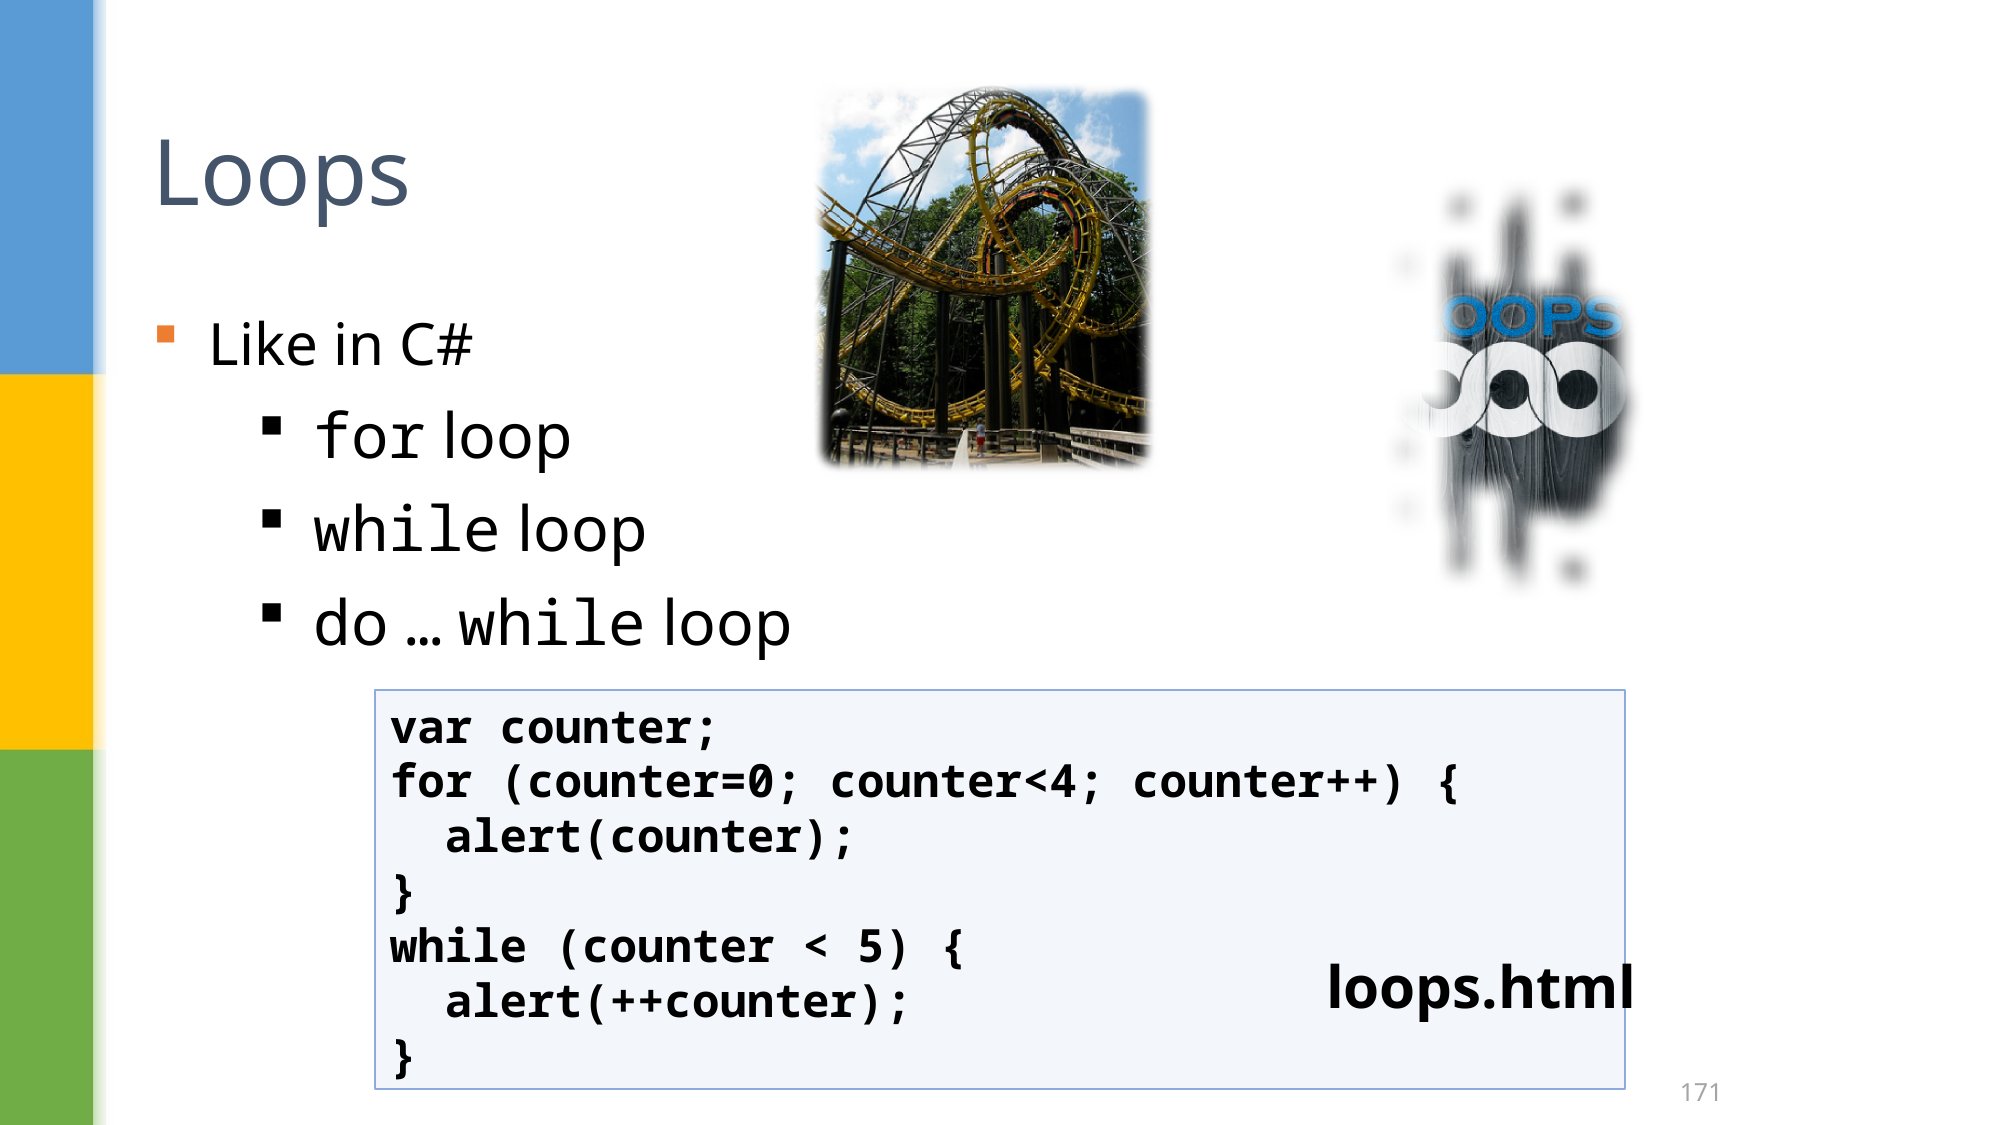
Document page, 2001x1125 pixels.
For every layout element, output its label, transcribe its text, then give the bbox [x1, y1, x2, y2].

text_box var counter; for (counter=0; counter<4; counter++) { alert(counter); } while (counter < 5) { alert(++counter); } [375, 689, 1625, 1090]
picture [0, 0, 2001, 1125]
title Loops [137, 59, 1863, 278]
slide_number 171 [1662, 1074, 1738, 1113]
text_box loops.html [1311, 943, 1652, 1028]
list Like in C# for loop while loop do … while loop [137, 299, 1863, 1014]
